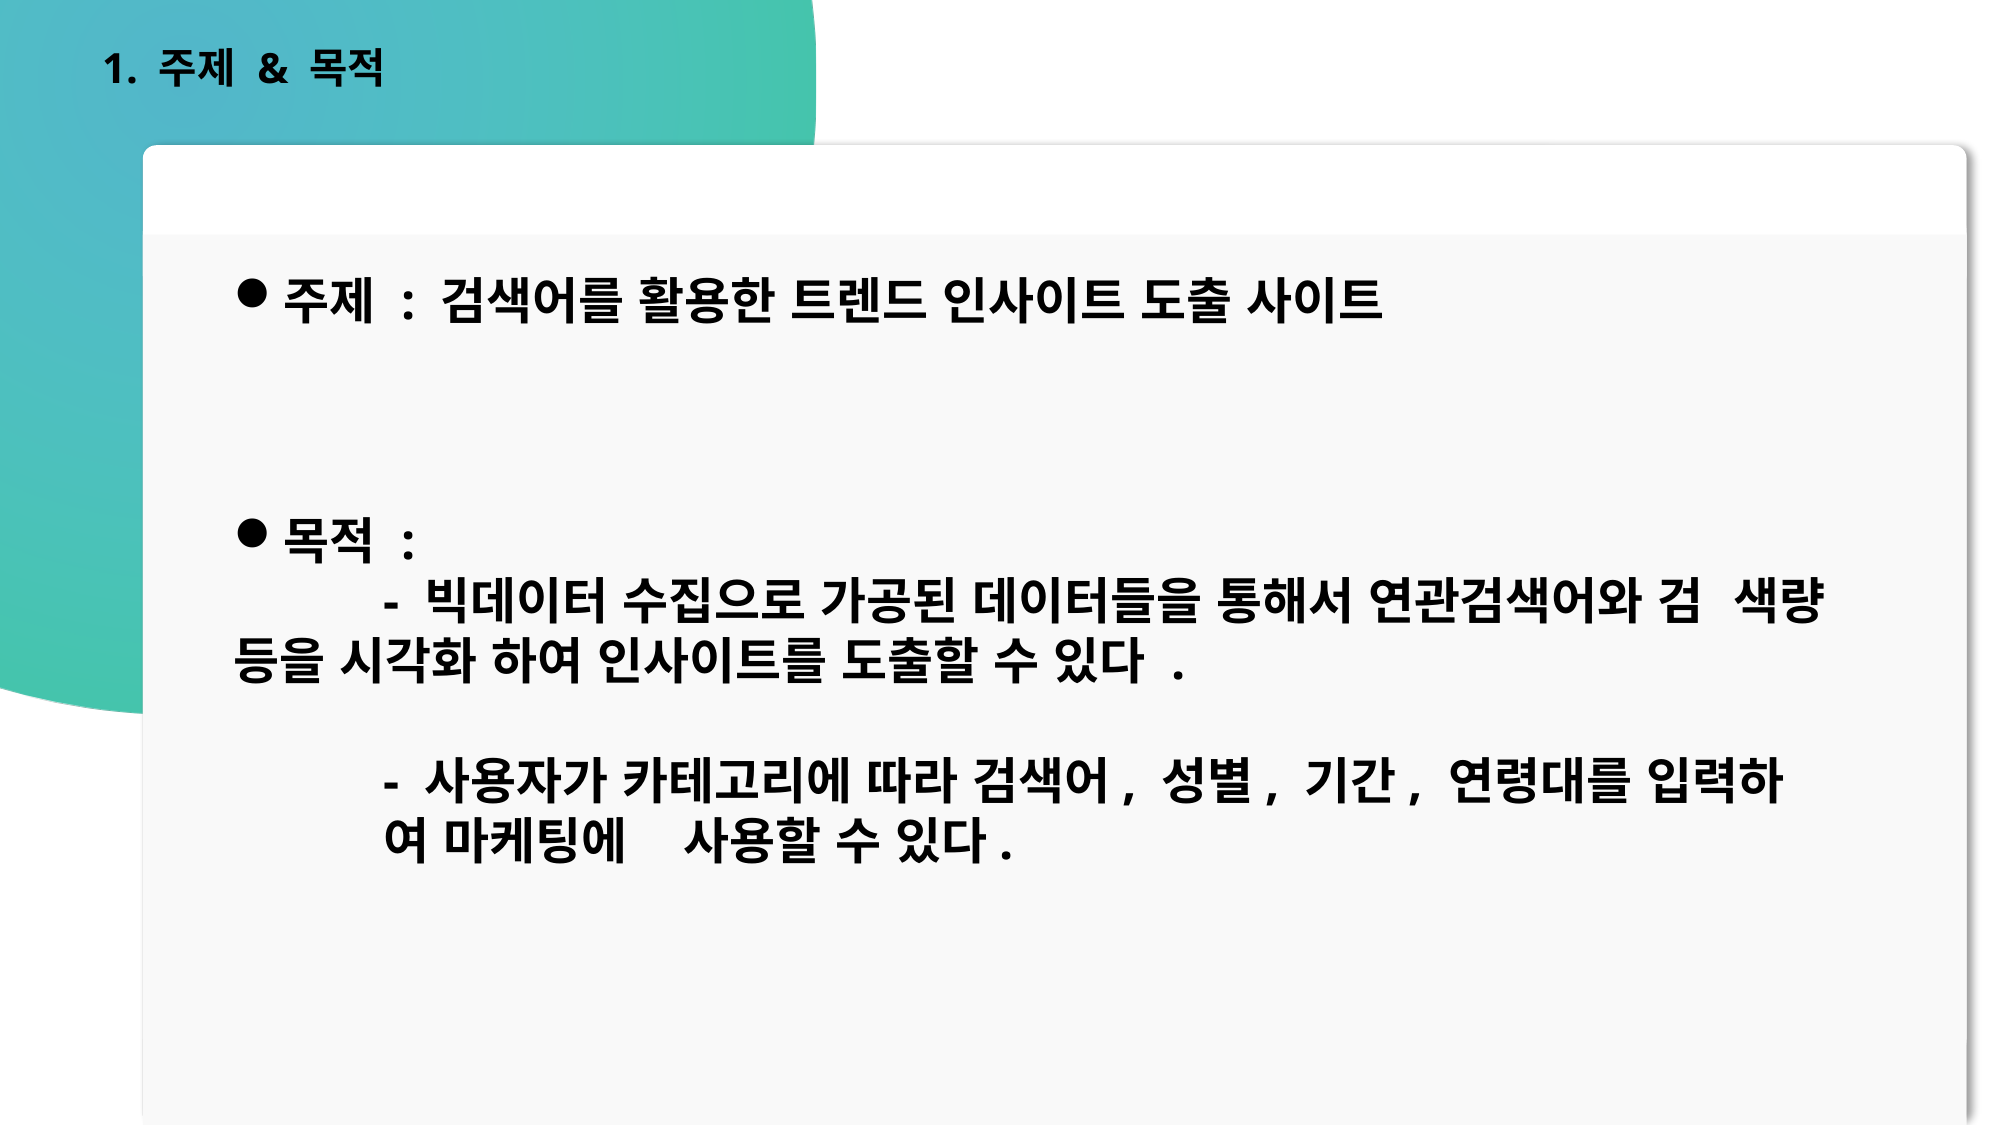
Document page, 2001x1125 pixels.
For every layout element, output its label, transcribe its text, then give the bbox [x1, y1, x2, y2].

text_box 주제 : 검색어를 활용한 트렌드 인사이트 도출 사이트 목적 : - 빅데이터 수집으로 가공된 데이터들을 통해서 연관검색어와 검 색량 등을 시각화 하여 인사이트를 도출할 수 있다 . - 사용자가 카테고리에 따라 검색어, 성별, 기간, 연령대를 입력하 여 마케팅에 사용할 수 있다. [218, 262, 1888, 878]
picture [0, 0, 817, 715]
text_box 1. 주제 & 목적 [87, 34, 402, 99]
